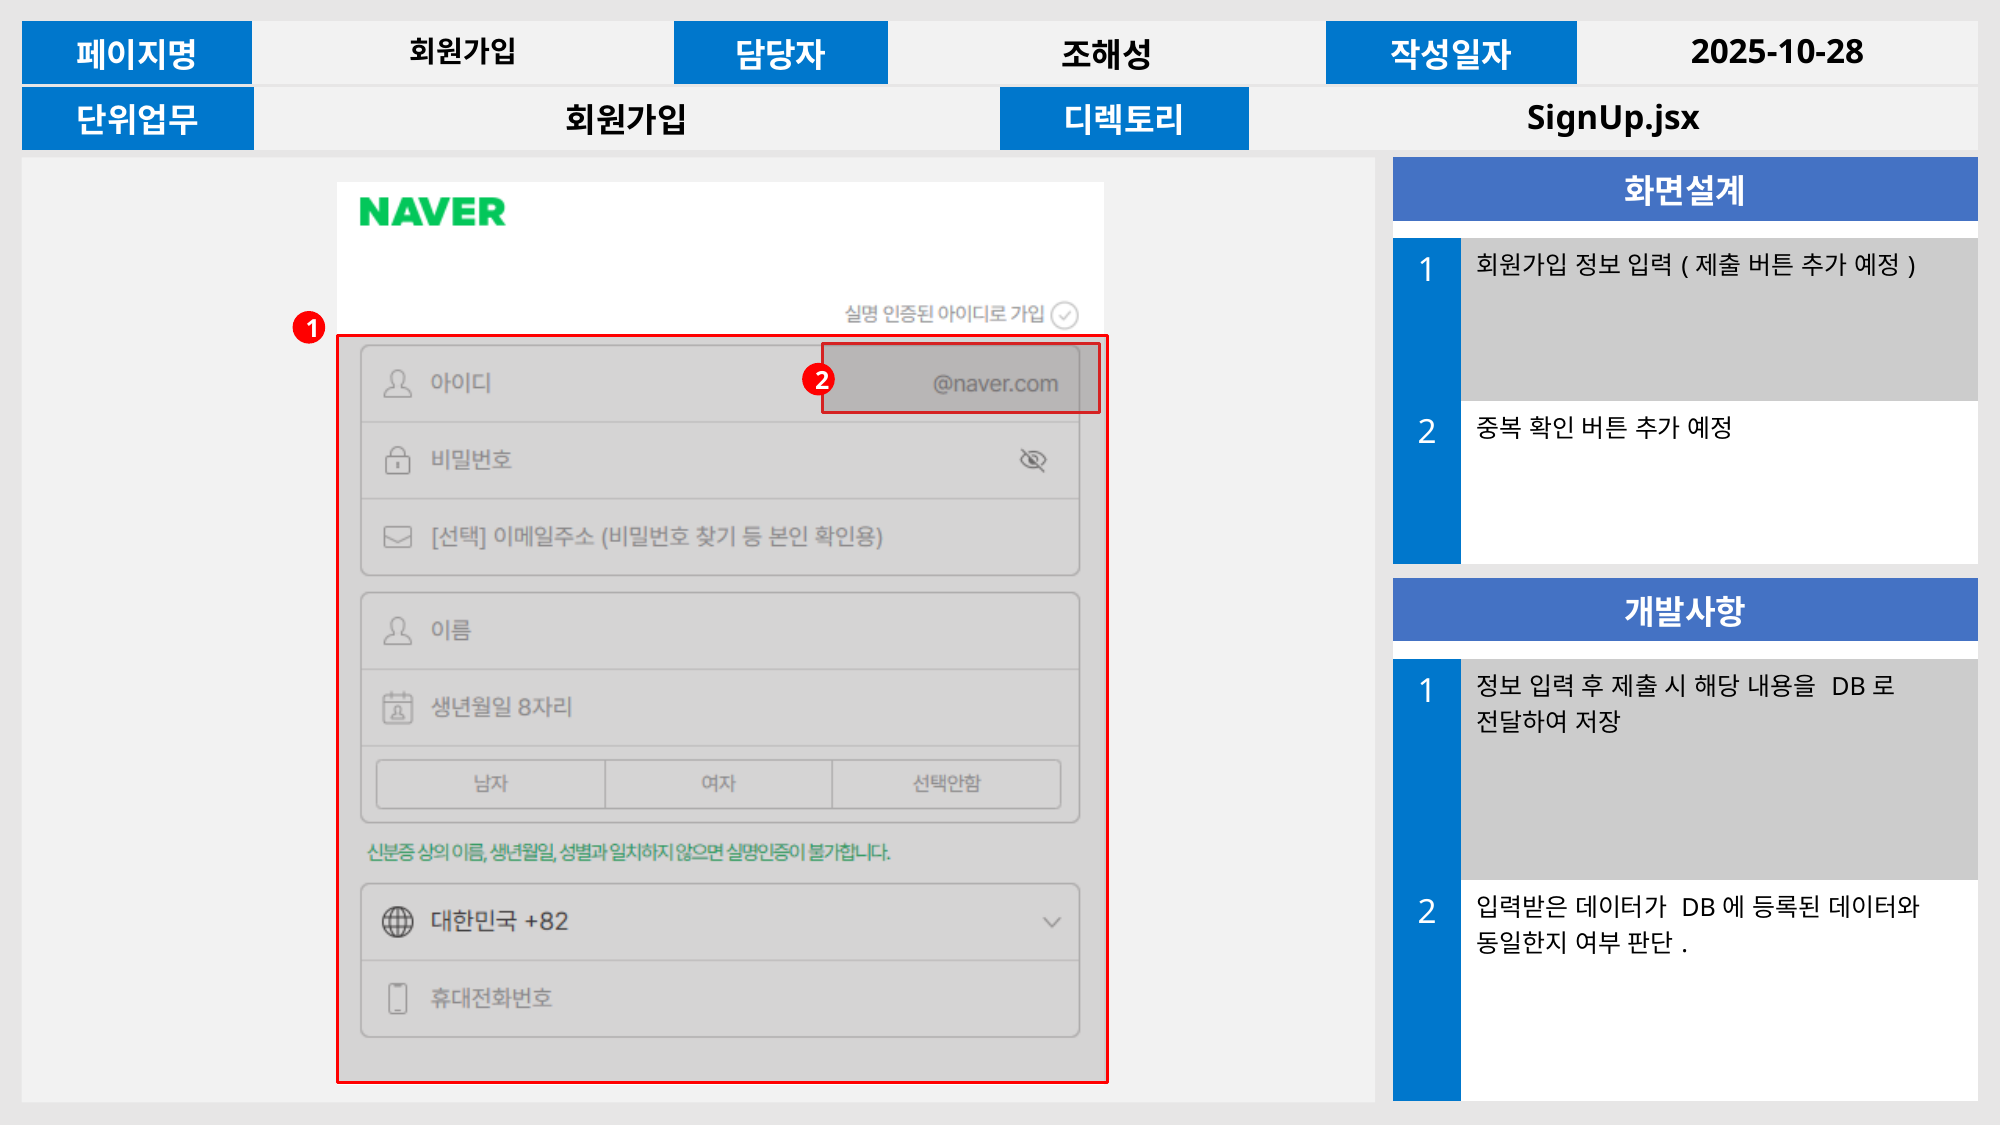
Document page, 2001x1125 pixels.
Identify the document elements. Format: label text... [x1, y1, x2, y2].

picture [337, 182, 1104, 1085]
table_cell [1393, 641, 1978, 659]
table_header 디렉토리 [1000, 87, 1249, 150]
table_cell 1 [1393, 238, 1461, 401]
table_header 담당자 [674, 21, 888, 84]
table_cell [1393, 221, 1978, 238]
text_box [1104, 335, 1108, 1083]
table_header 회원가입 [254, 87, 1000, 150]
table_cell 2 [1393, 401, 1461, 564]
table_header SignUp.jsx [1249, 87, 1978, 150]
table_header 회원가입 [252, 21, 674, 84]
table_header 개발사항 [1393, 578, 1978, 641]
table_header 화면설계 [1393, 157, 1978, 221]
table_header 작성일자 [1326, 21, 1577, 84]
table_cell 2 [1393, 880, 1461, 1101]
table_cell 회원가입 정보 입력(제출 버튼 추가 예정) [1461, 238, 1978, 401]
text_box 1 [291, 309, 327, 345]
table_cell 정보 입력 후 제출 시 해당 내용을 DB로 전달하여 저장 [1461, 659, 1978, 880]
table_header 2025-10-28 [1577, 21, 1978, 84]
text_box [0, 0, 2000, 1125]
table_cell 중복 확인 버튼 추가 예정 [1461, 401, 1978, 564]
table_cell 입력받은 데이터가 DB에 등록된 데이터와 동일한지 여부 판단. [1461, 880, 1978, 1101]
table_cell 1 [1393, 659, 1461, 880]
table_header 페이지명 [22, 21, 252, 84]
table_header 단위업무 [22, 87, 254, 150]
text_box [21, 157, 1376, 1103]
table_header 조해성 [888, 21, 1326, 84]
